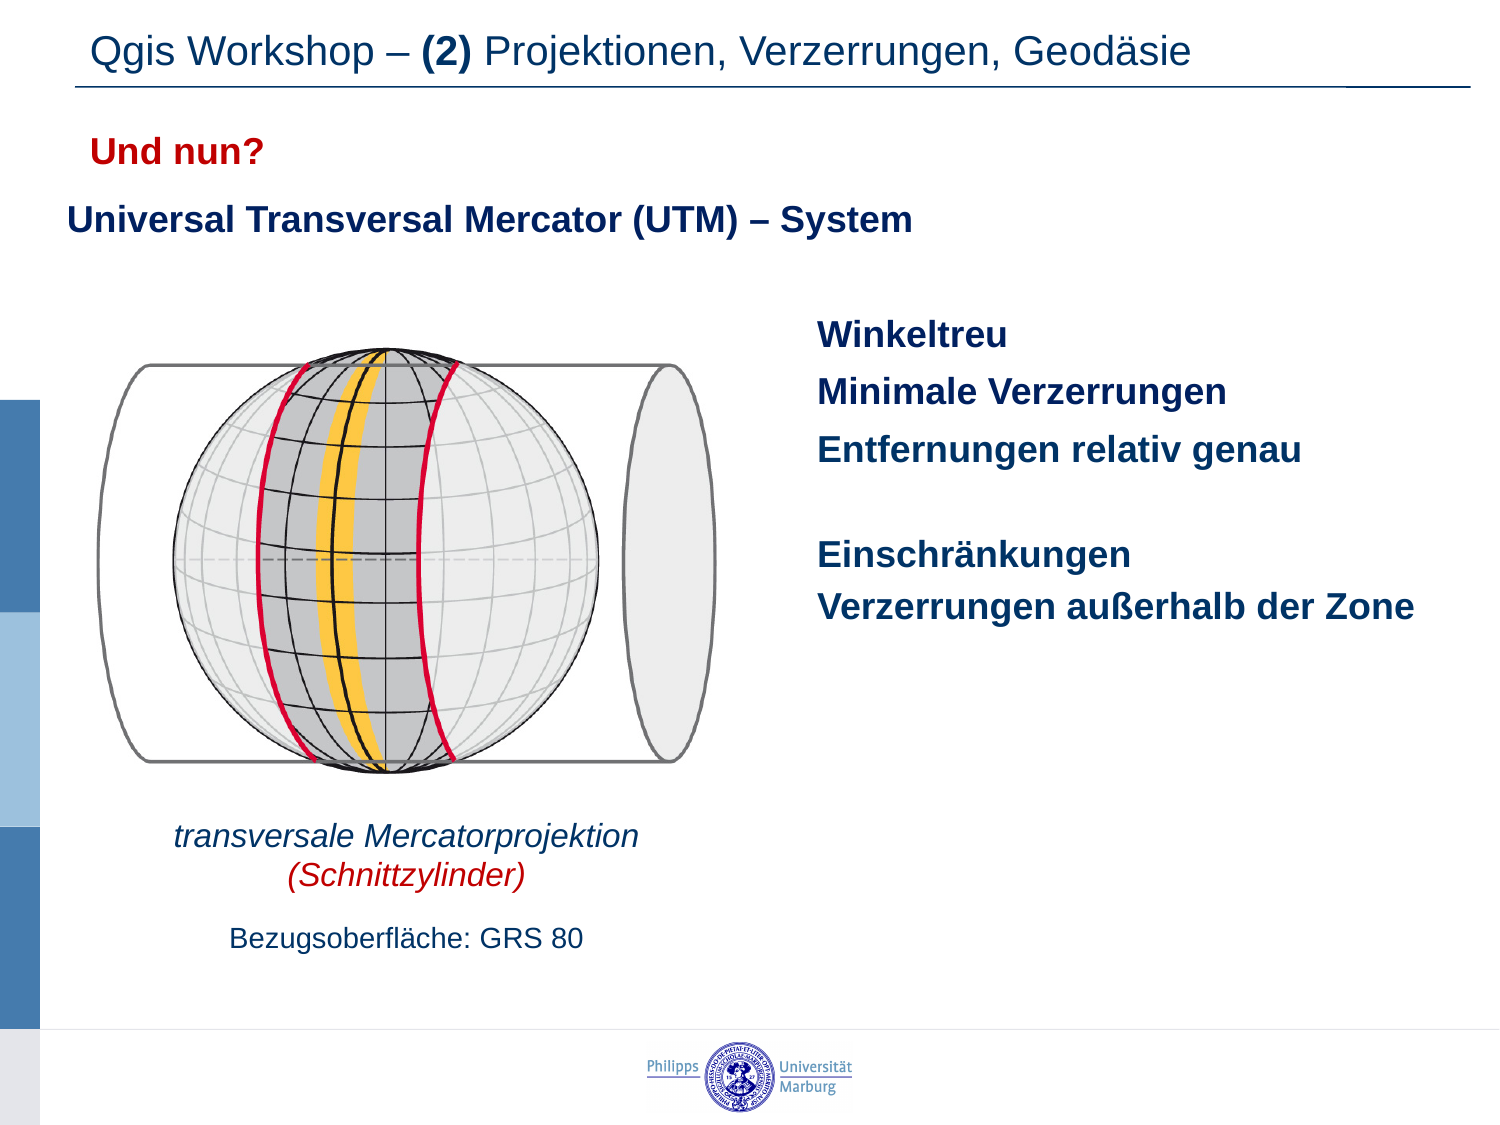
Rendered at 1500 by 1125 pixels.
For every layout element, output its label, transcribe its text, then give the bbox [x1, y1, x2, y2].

picture [646, 1041, 853, 1113]
text_box Qgis Workshop – (2) Projektionen, Verzerrungen, Geodäsie [74, 7, 1425, 90]
text_box Universal Transversal Mercator (UTM) – System Winkeltreu Minimale Verzerrungen Entfernungen relativ genau Einschränkungen Verzerrungen außerhalb der Zone [52, 187, 1448, 688]
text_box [96, 346, 718, 963]
text_box Und nun? [74, 119, 1471, 180]
